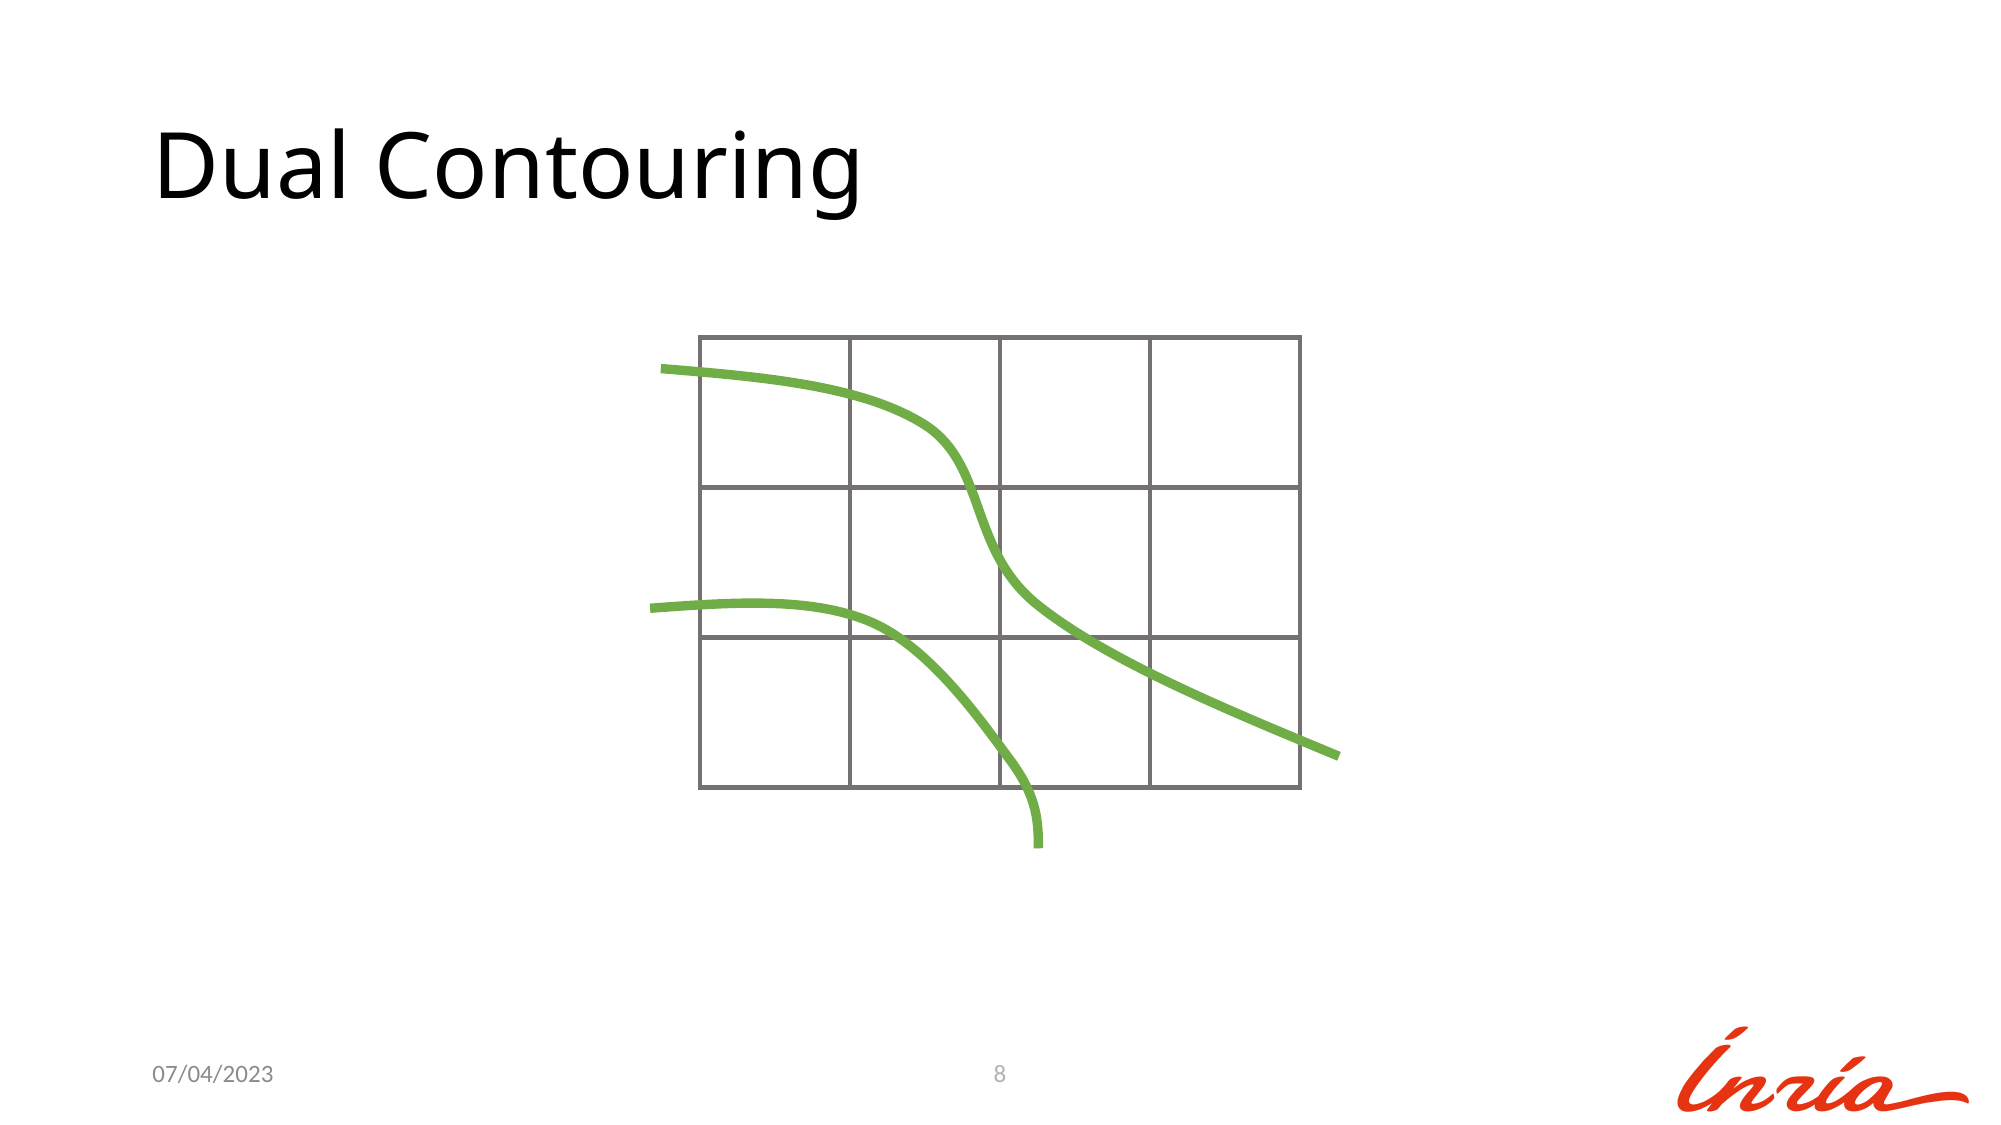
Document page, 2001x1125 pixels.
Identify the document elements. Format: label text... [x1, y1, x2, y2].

title Dual Contouring [137, 59, 1863, 278]
picture [1664, 1013, 1982, 1125]
text_box [940, 788, 1040, 849]
slide_number 8 [662, 1042, 1338, 1103]
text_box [660, 337, 1339, 788]
text_box [650, 606, 660, 615]
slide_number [137, 1042, 588, 1103]
